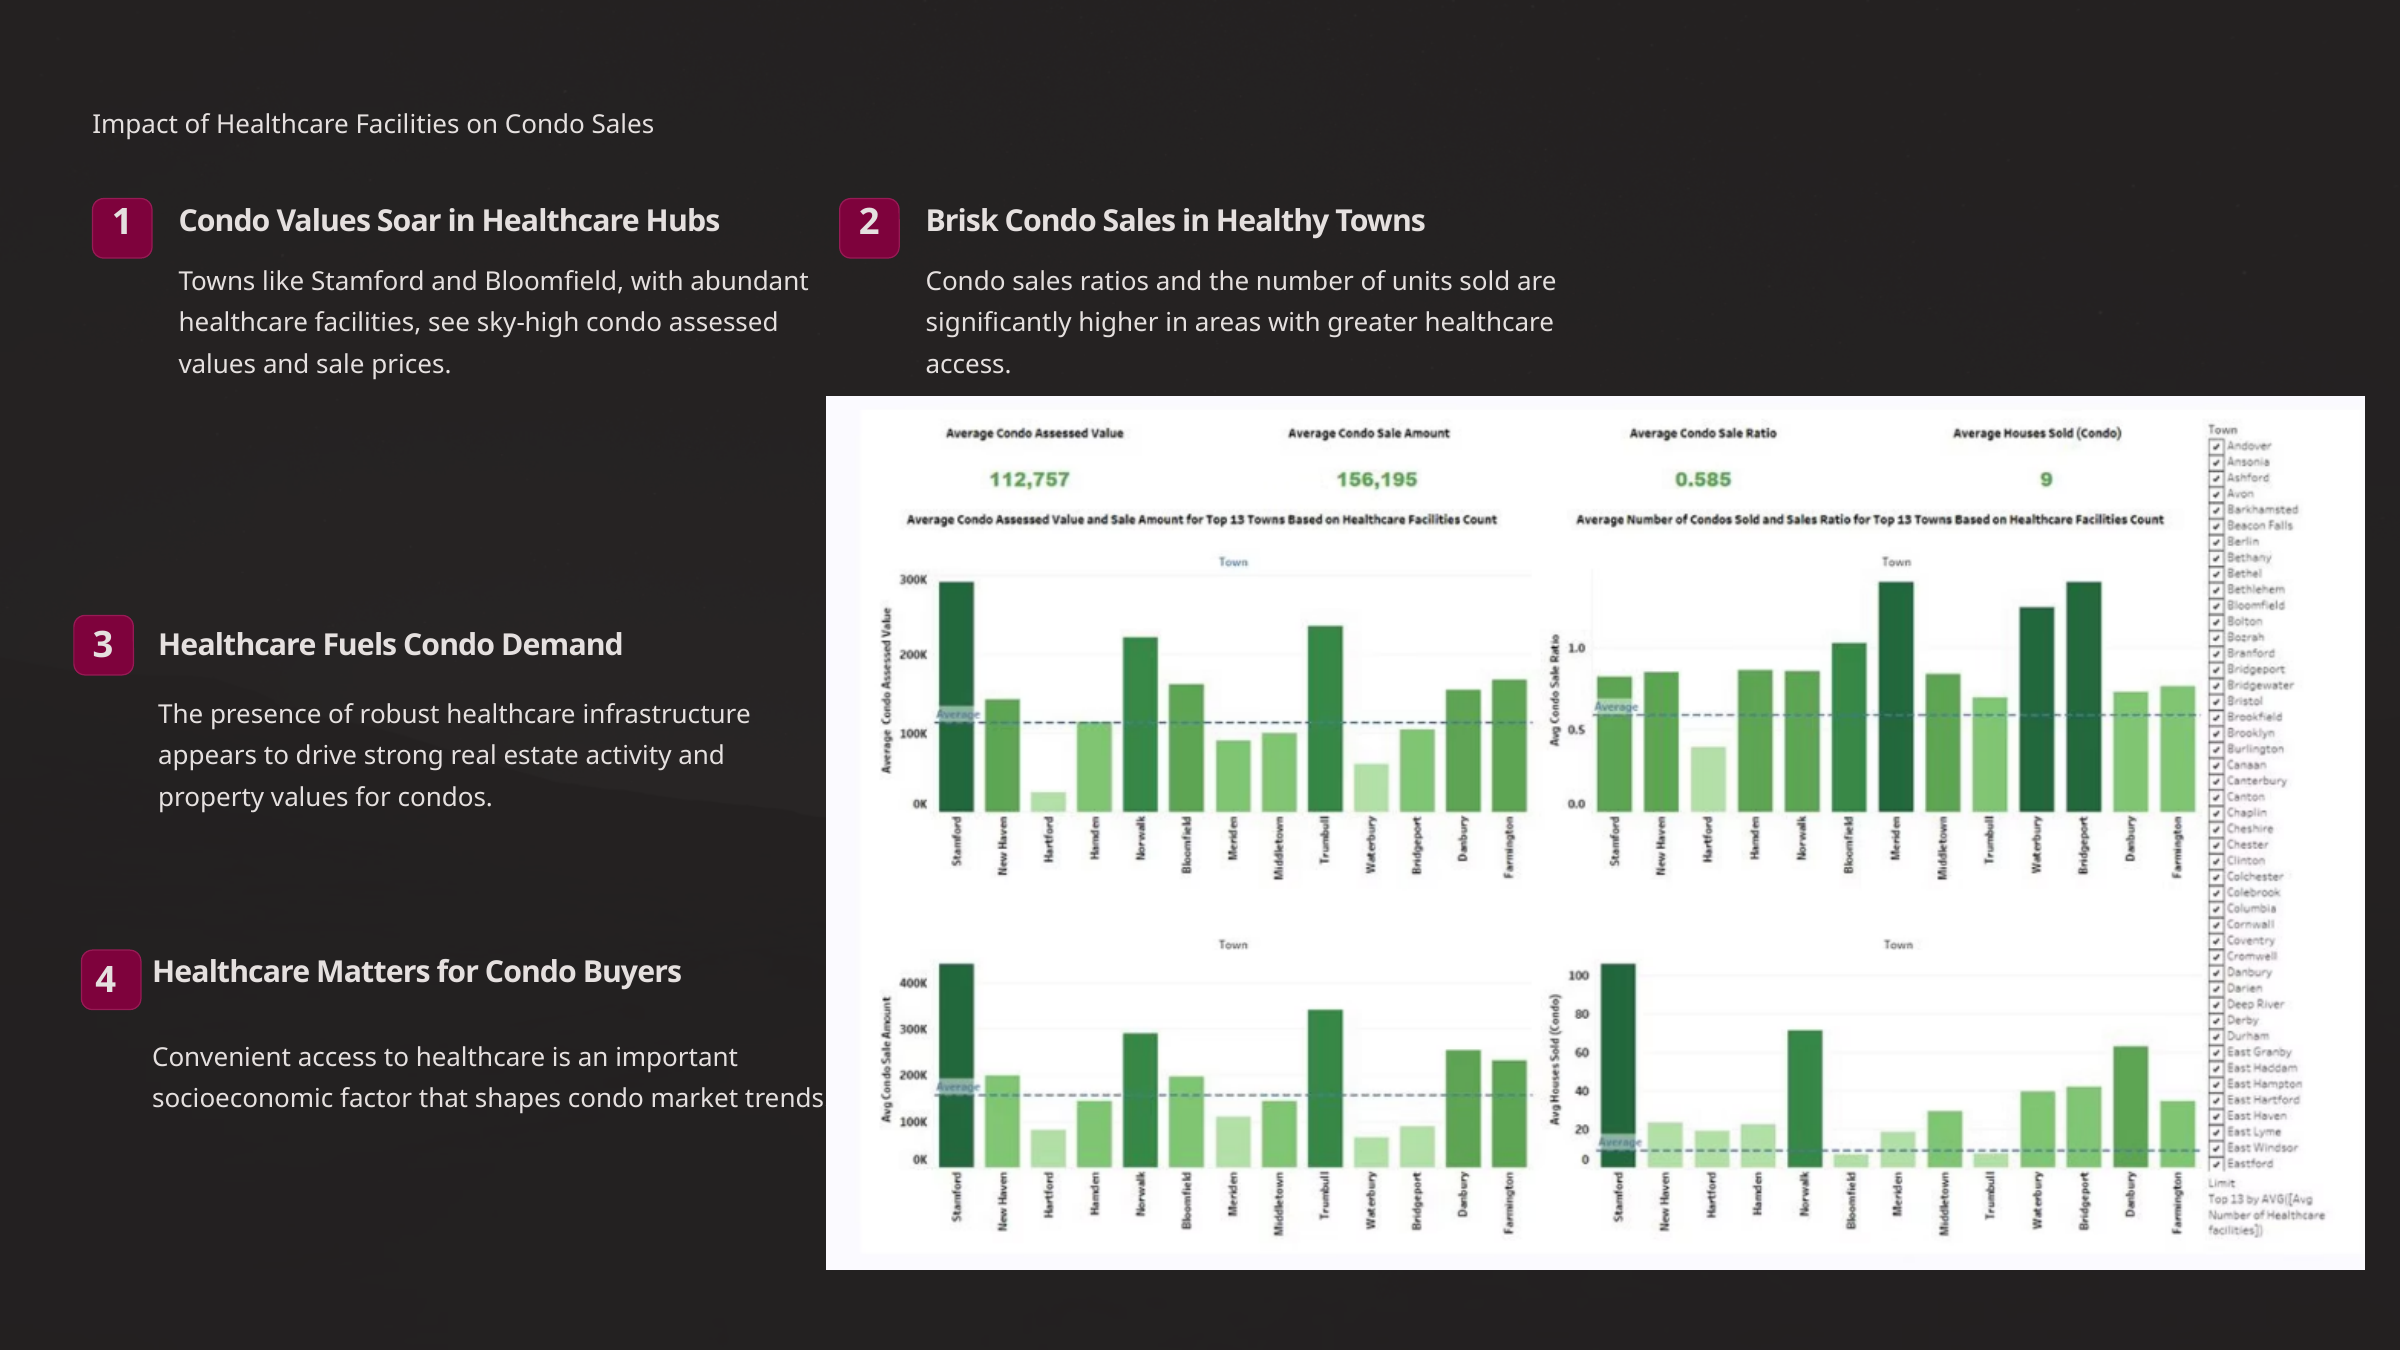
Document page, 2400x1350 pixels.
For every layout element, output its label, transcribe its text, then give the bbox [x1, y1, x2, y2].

text_box Condo Values Soar in Healthcare Hubs [178, 198, 698, 238]
text_box [839, 198, 900, 259]
text_box Condo sales ratios and the number of units sold are significantly higher in areas with greater healthcare access. [925, 253, 1561, 381]
text_box Convenient access to healthcare is an important socioeconomic factor that shapes condo market trends. [152, 1029, 826, 1073]
text_box 1 [103, 204, 141, 252]
text_box Brisk Condo Sales in Healthy Towns [925, 198, 1409, 238]
text_box [81, 950, 141, 1010]
text_box Healthcare Matters for Condo Buyers [152, 950, 658, 989]
text_box Towns like Stamford and Bloomfield, with abundant healthcare facilities, see sky-high condo assessed values and sale prices. [178, 253, 814, 381]
text_box [73, 615, 134, 675]
text_box The presence of robust healthcare infrastructure appears to drive strong real estate activity and property values for condos. [158, 686, 793, 814]
text_box 2 [850, 204, 889, 252]
picture [826, 396, 2365, 1270]
text_box [92, 198, 153, 259]
text_box 3 [84, 628, 122, 675]
text_box Healthcare Fuels Condo Demand [158, 623, 601, 663]
text_box Impact of Healthcare Facilities on Condo Sales [92, 96, 2308, 140]
text_box 4 [87, 962, 125, 1010]
